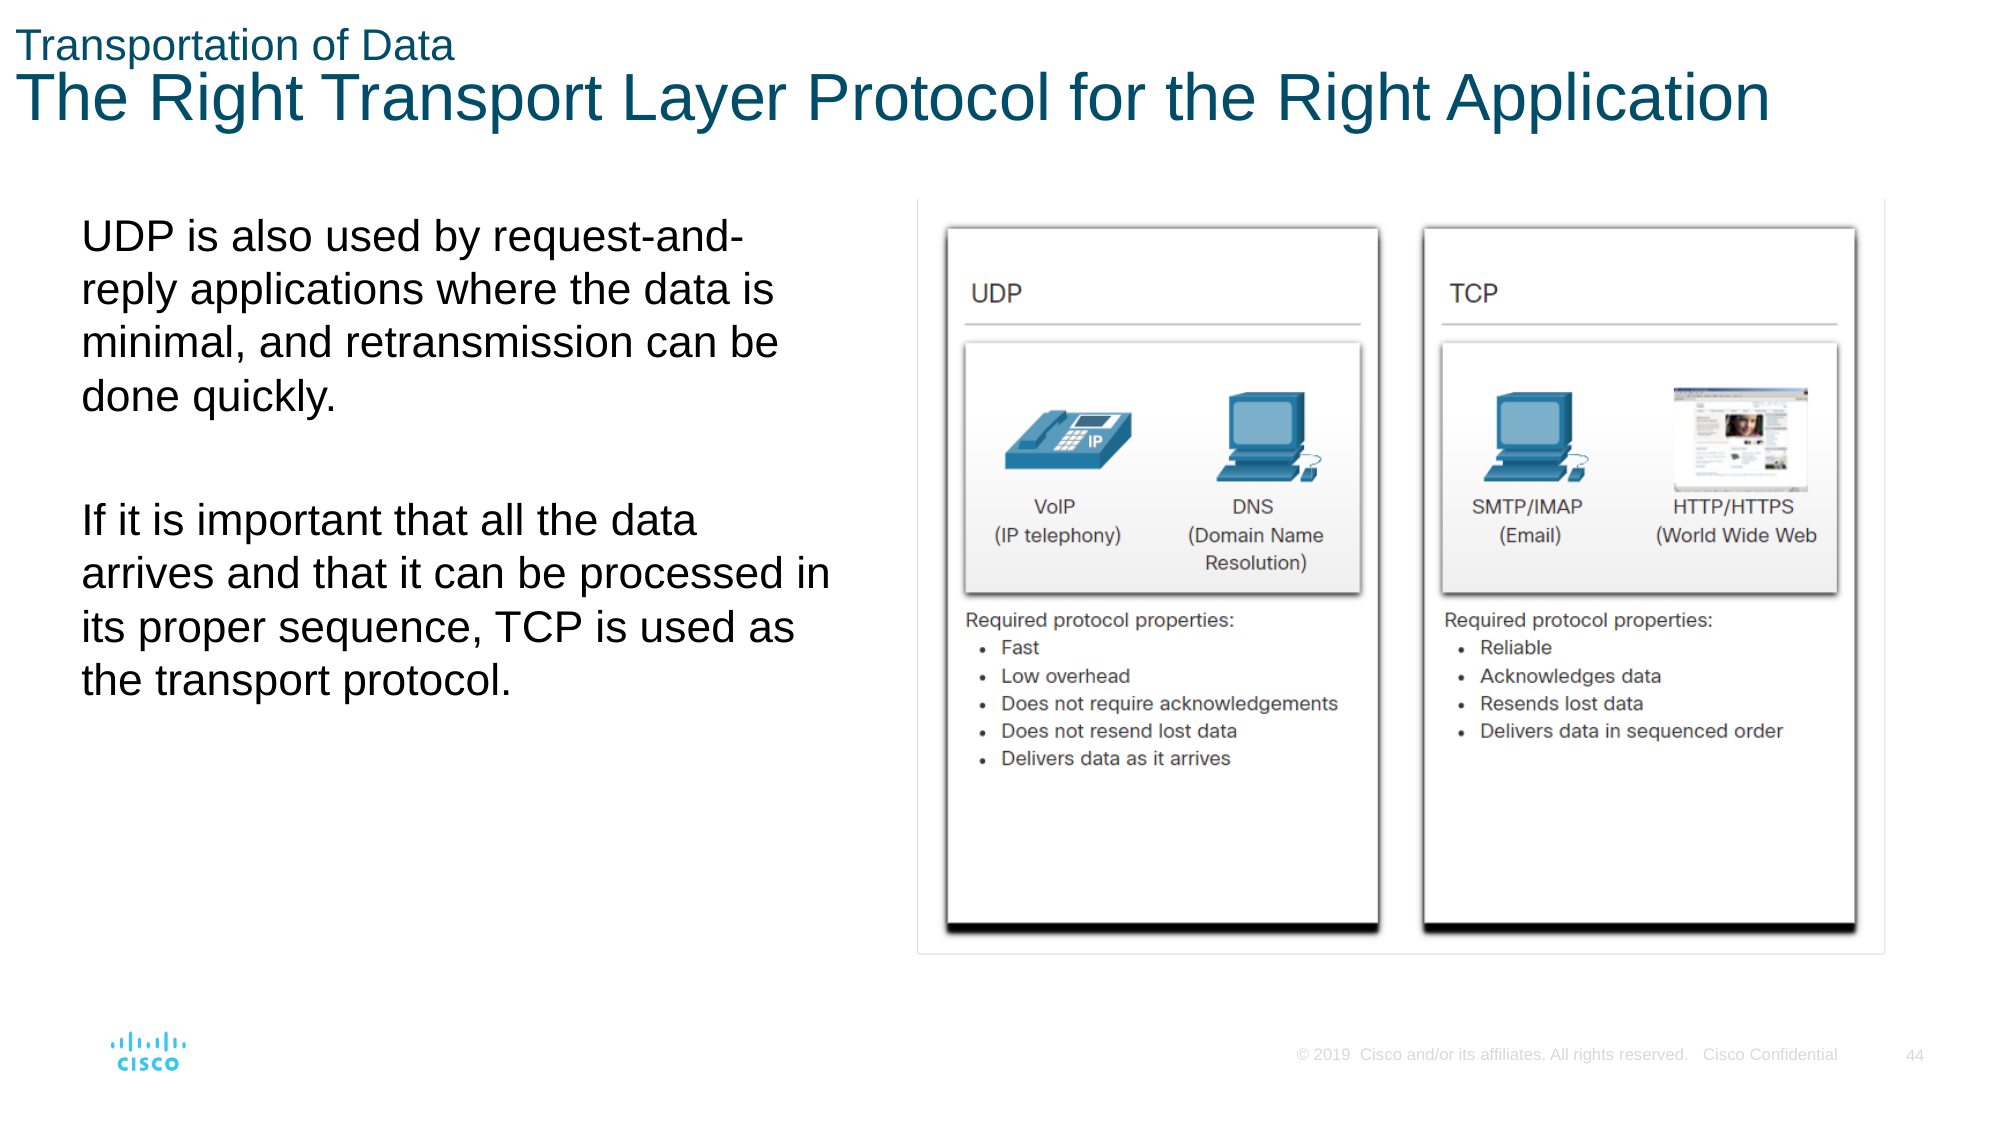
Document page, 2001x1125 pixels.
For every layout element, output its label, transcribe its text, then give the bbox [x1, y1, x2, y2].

list UDP is also used by request-and-reply applications where the data is minimal, and retransmission can be done quickly. If it is important that all the data arrives and that it can be processed in its proper sequence, TCP is used as the transport protocol. [66, 199, 857, 992]
picture [916, 198, 1890, 956]
title Transportation of Data The Right Transport Layer Protocol for the Right Application [0, 0, 1826, 161]
